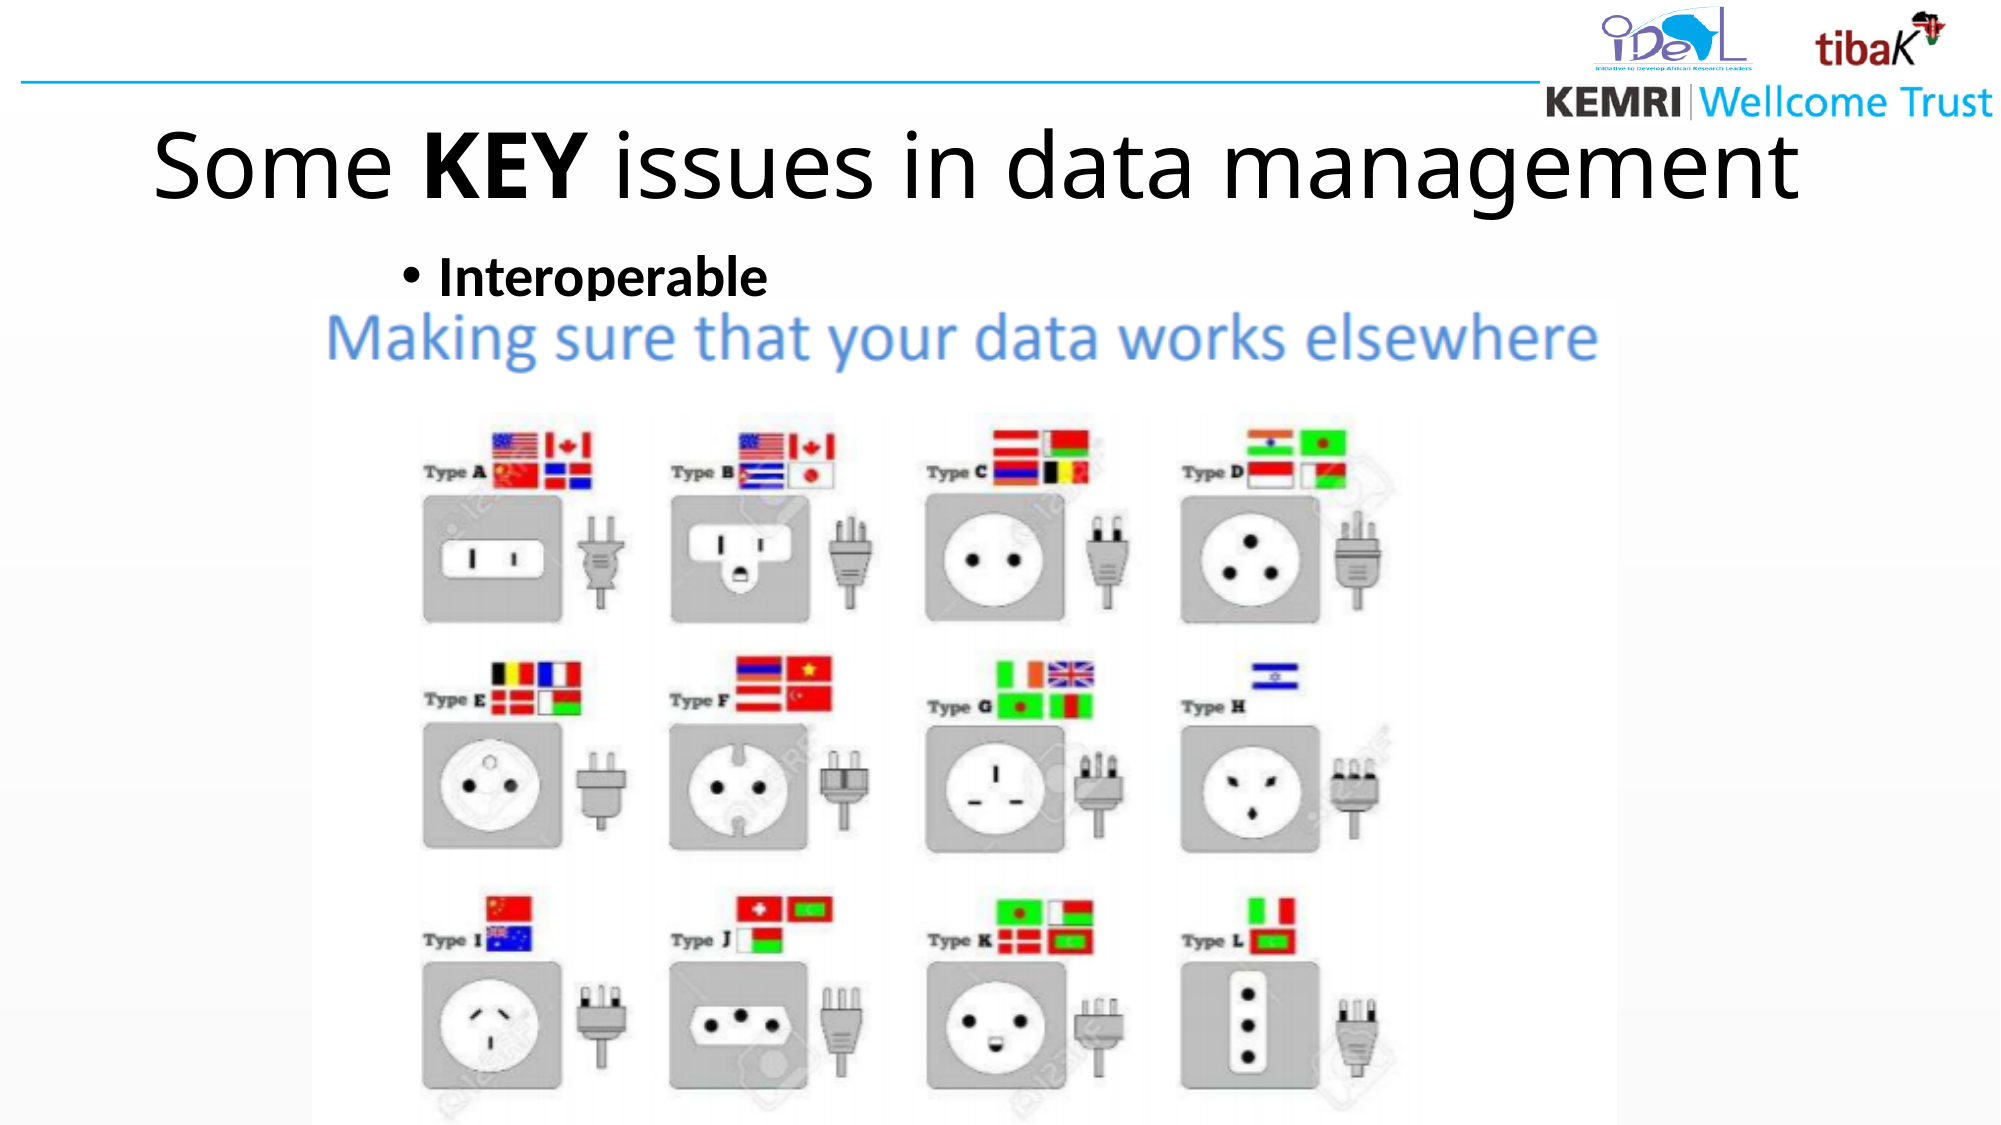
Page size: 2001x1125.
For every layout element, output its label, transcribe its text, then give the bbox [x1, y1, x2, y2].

picture [312, 301, 1617, 1125]
list Interoperable [386, 238, 1310, 301]
title Some KEY issues in data management [137, 59, 1863, 278]
picture [1540, 0, 2000, 124]
